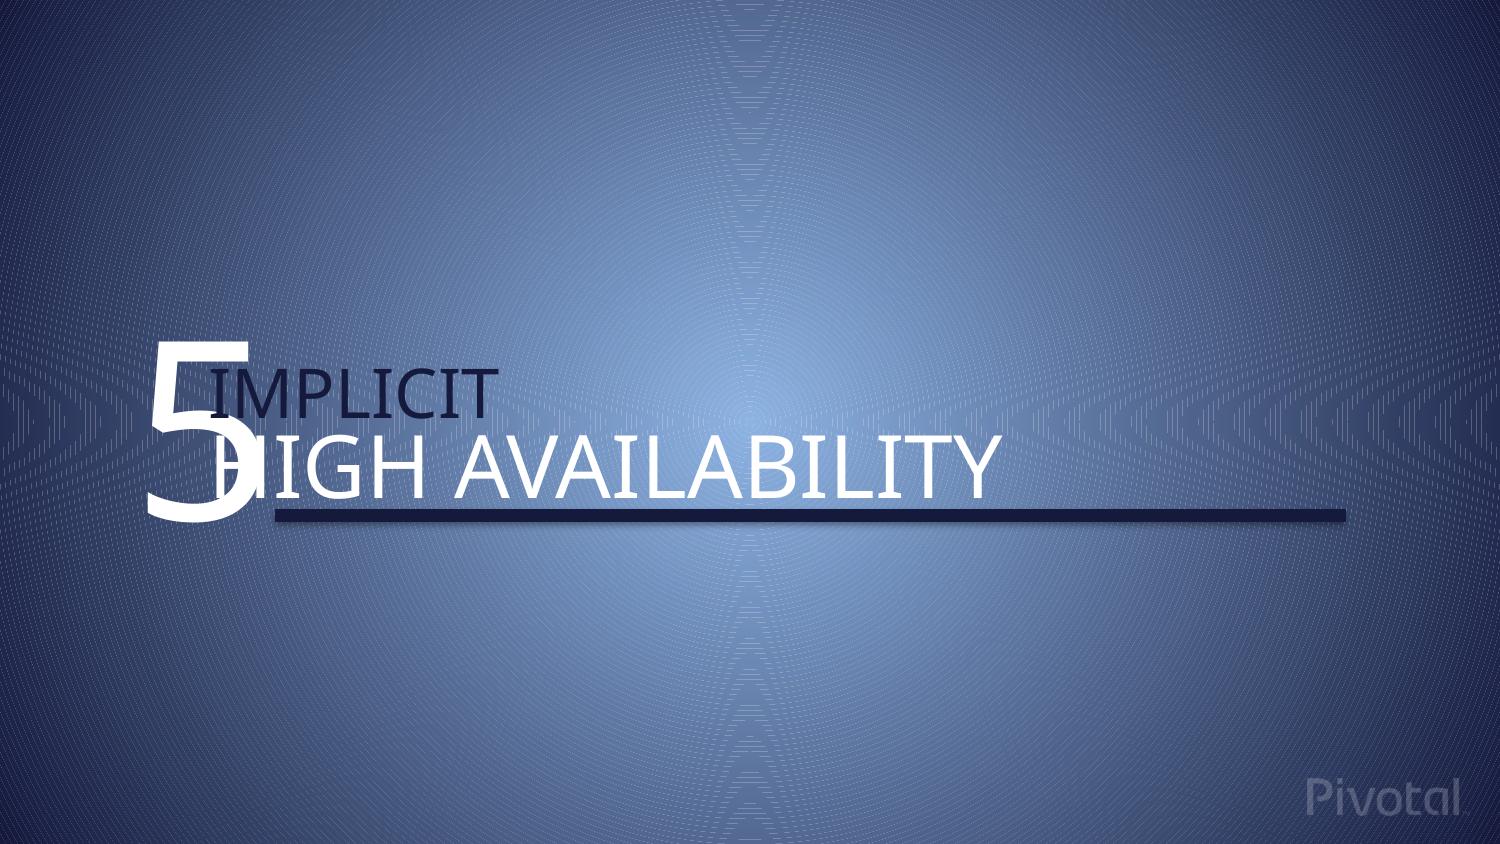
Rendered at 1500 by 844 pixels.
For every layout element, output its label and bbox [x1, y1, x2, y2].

text_box [127, 262, 1347, 582]
